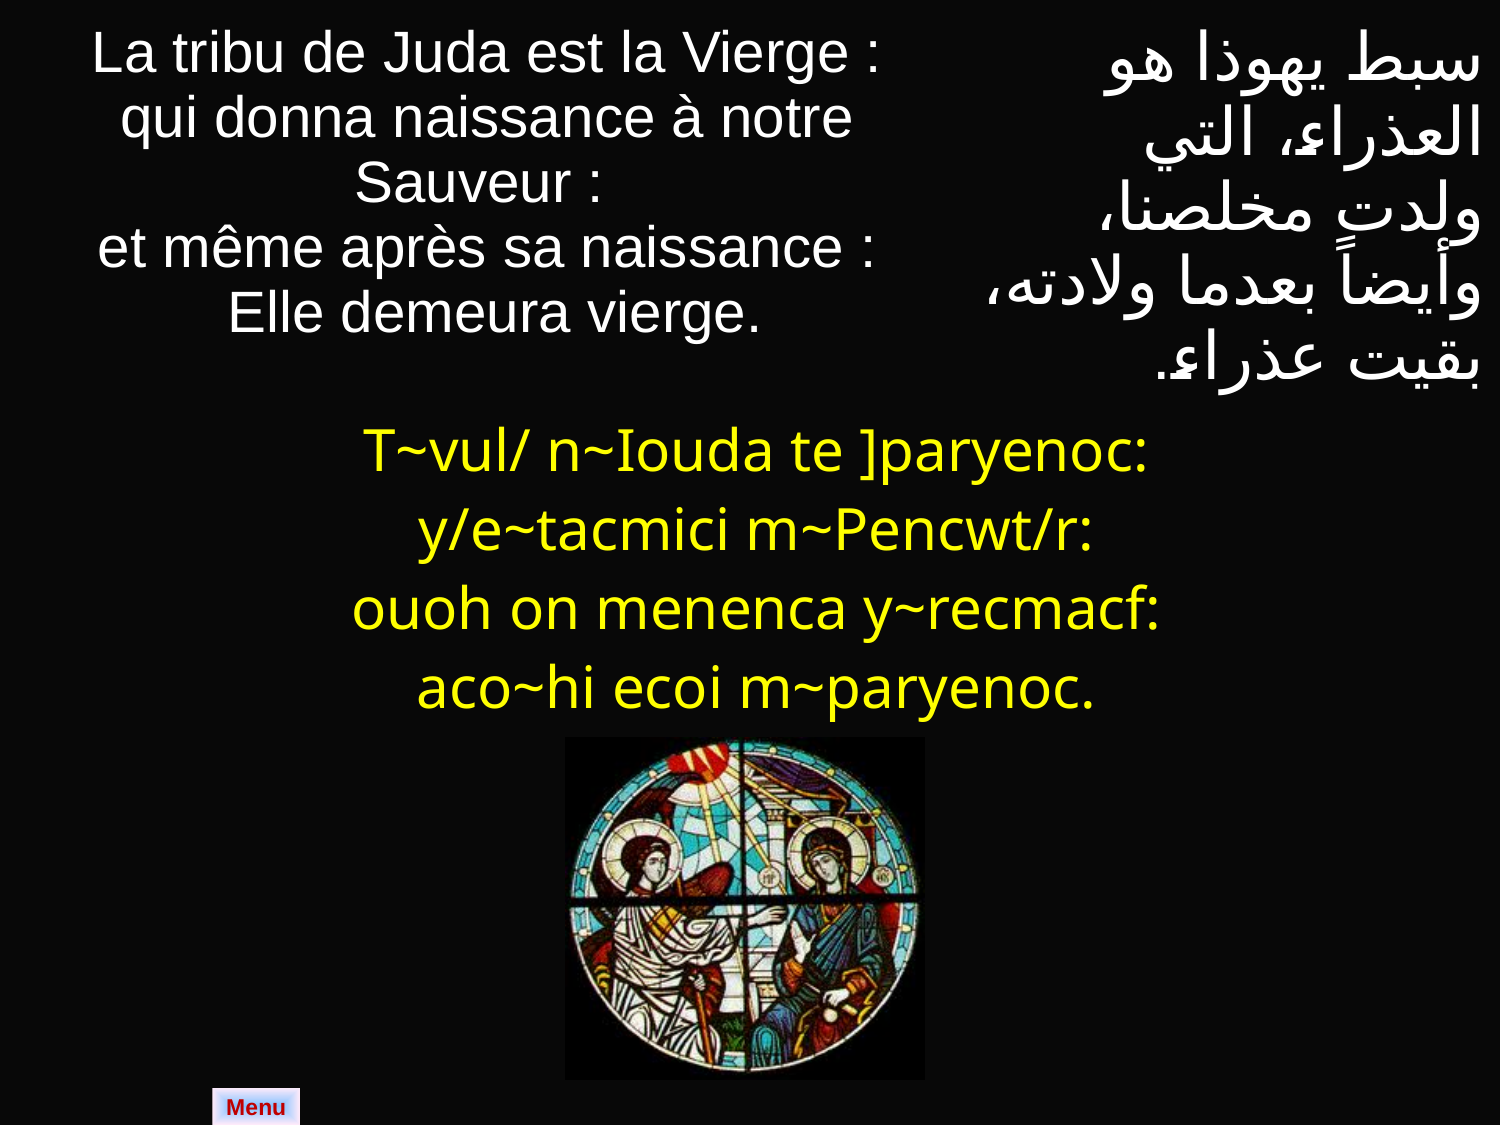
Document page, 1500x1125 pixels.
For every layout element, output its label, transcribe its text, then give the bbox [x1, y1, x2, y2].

picture [565, 737, 926, 1080]
table_header سبط يهوذا هو العذراء، التي ولدت مخلصنا، وأيضاً بعدما ولادته، بقيت عذراء. [962, 13, 1500, 401]
table_cell T~vul/ n~Iouda te ]paryenoc: y/e~tacmici m~Pencwt/r: ouoh on menenca y~recmacf: aco~hi ecoi m~paryenoc. [13, 401, 1500, 733]
table_header La tribu de Juda est la Vierge : qui donna naissance à notre Sauveur : et même après sa naissance : Elle demeura vierge. [13, 13, 962, 401]
text_box Menu [212, 1087, 300, 1125]
